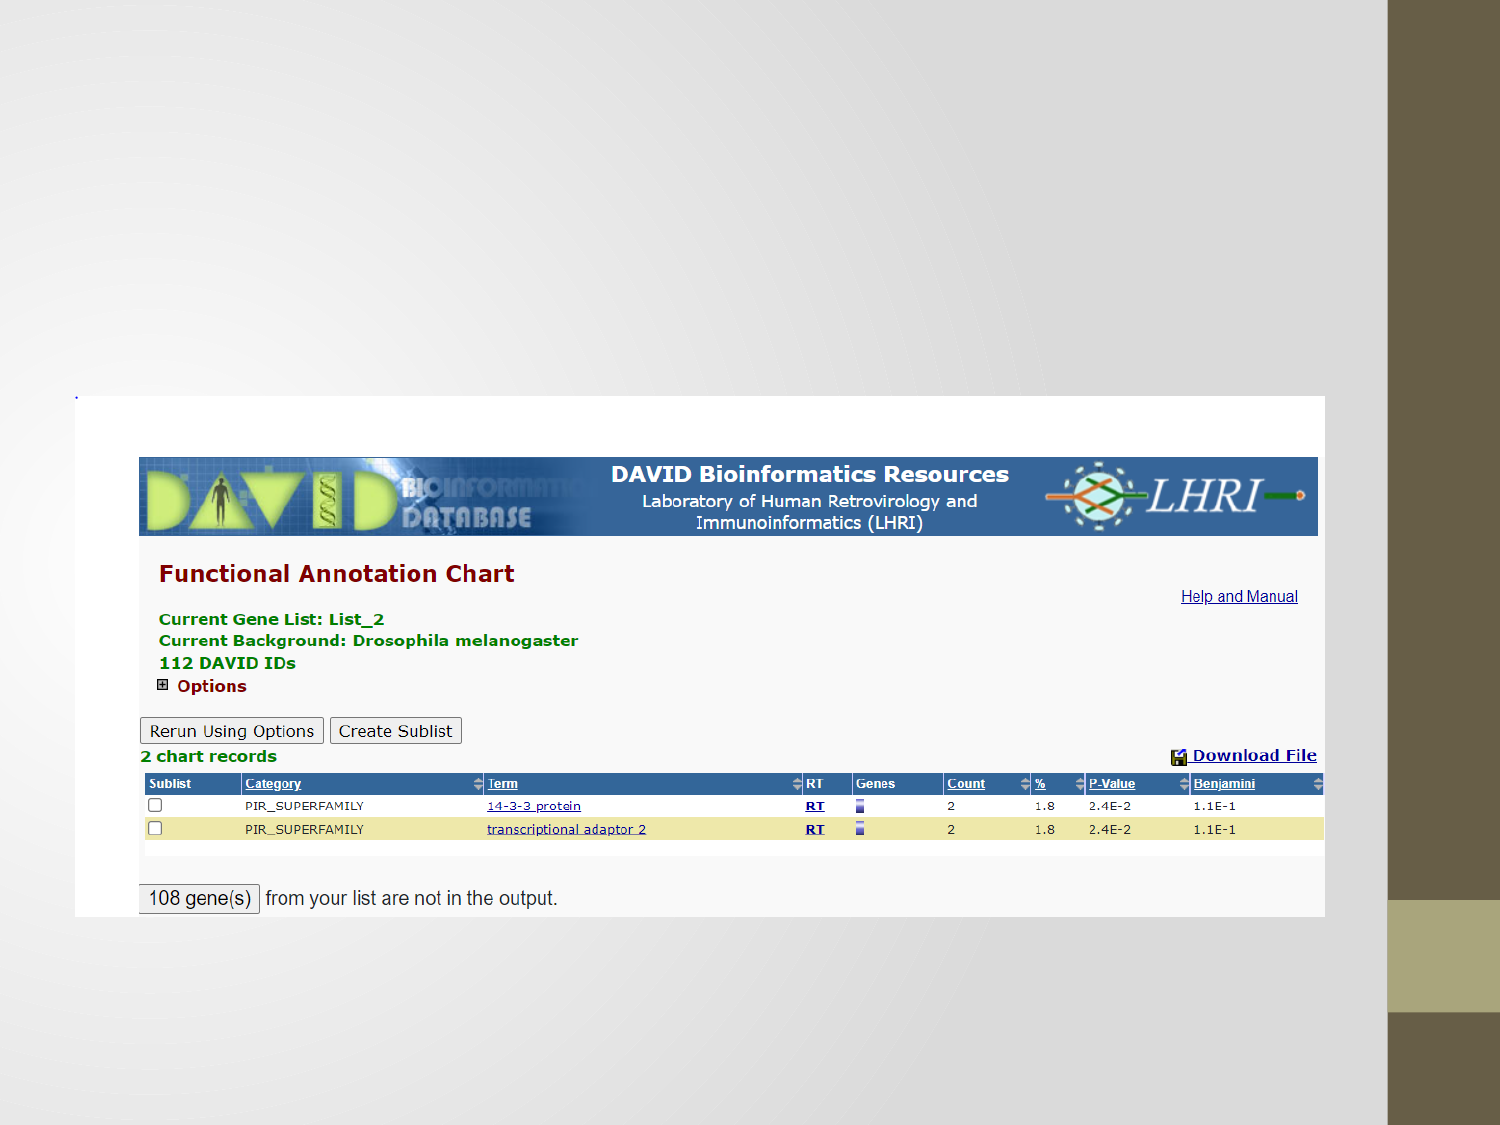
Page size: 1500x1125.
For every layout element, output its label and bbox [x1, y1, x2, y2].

list [74, 395, 1326, 917]
